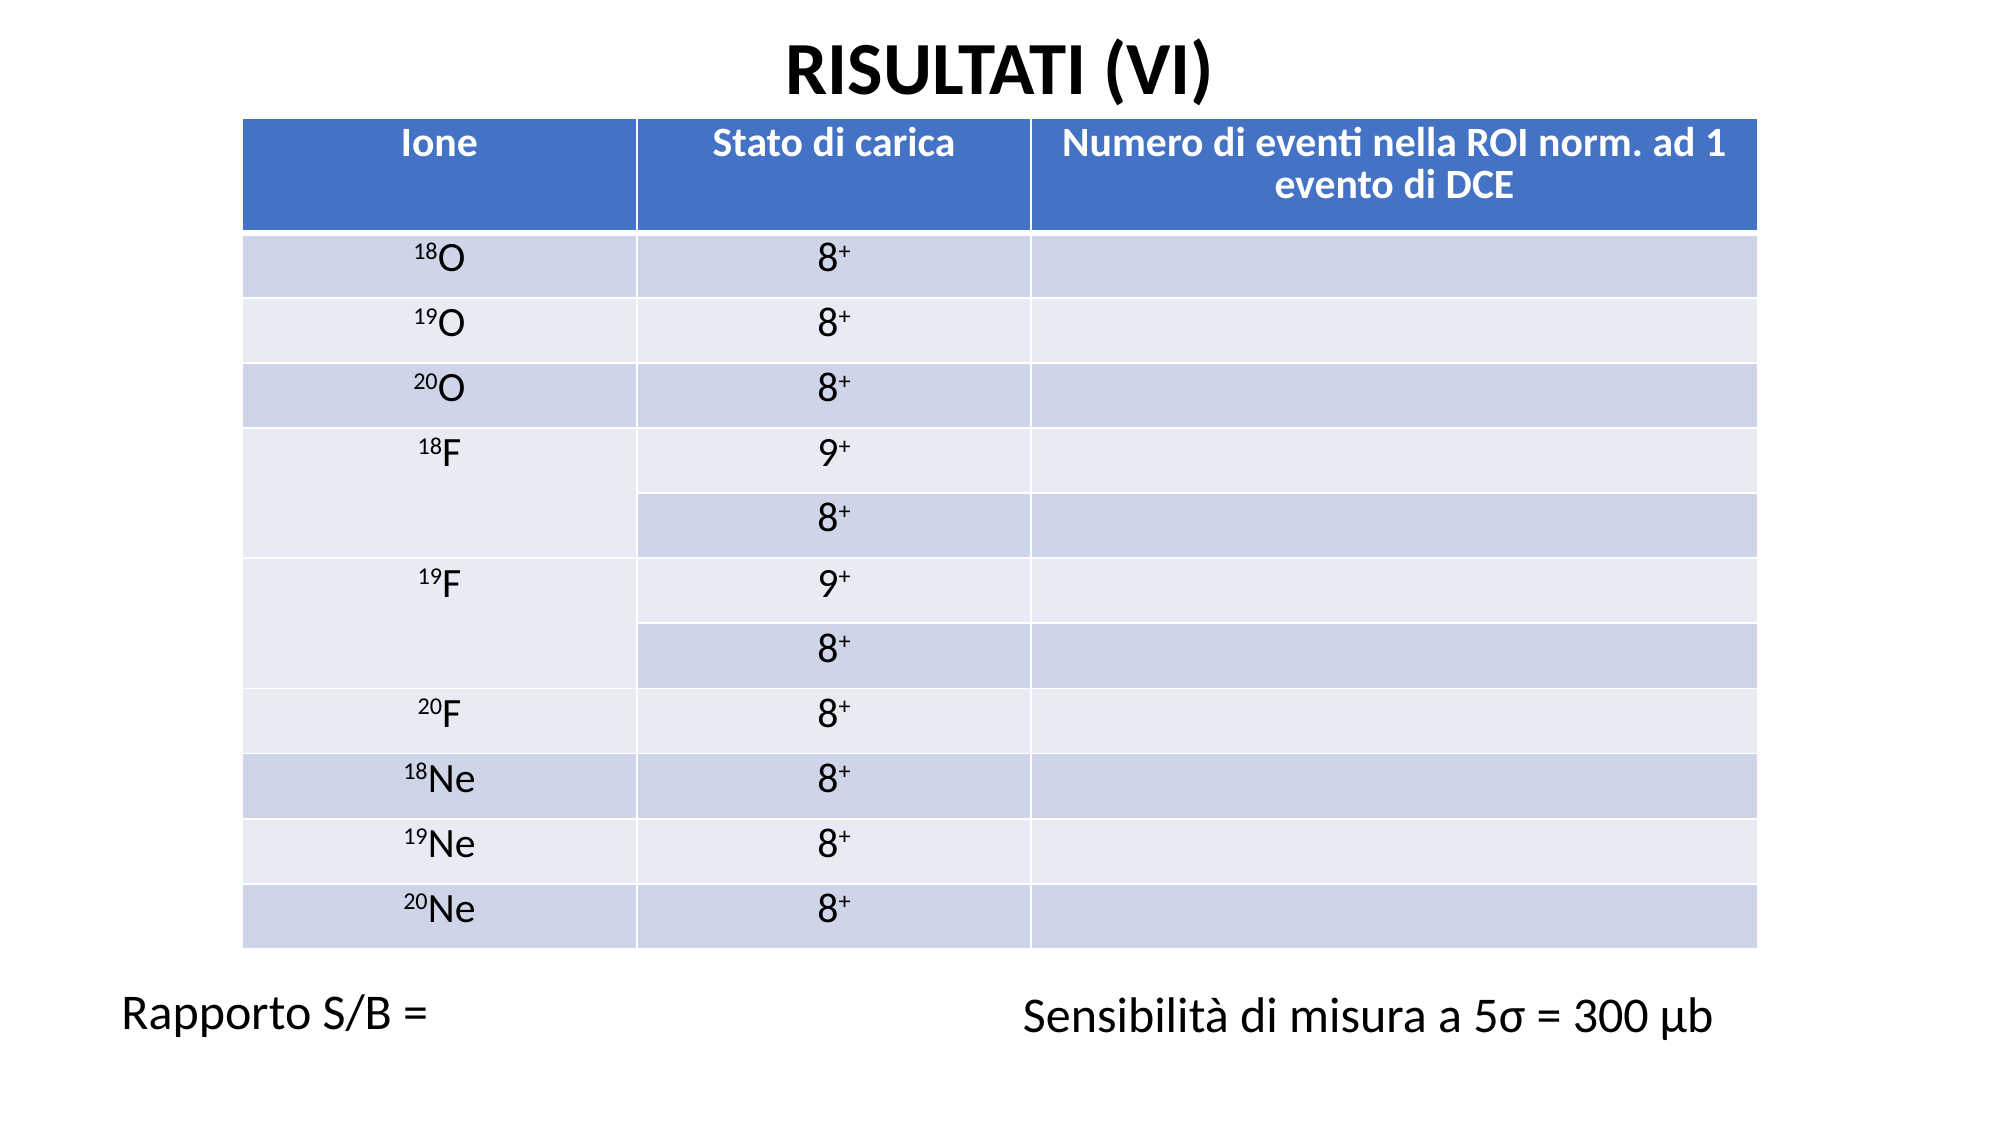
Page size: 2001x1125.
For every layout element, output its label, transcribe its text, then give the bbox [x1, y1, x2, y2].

text_box RISULTATI (VI) [256, 11, 1743, 117]
text_box Sensibilità di misura a 5σ = 300 µb [1008, 966, 1876, 1052]
